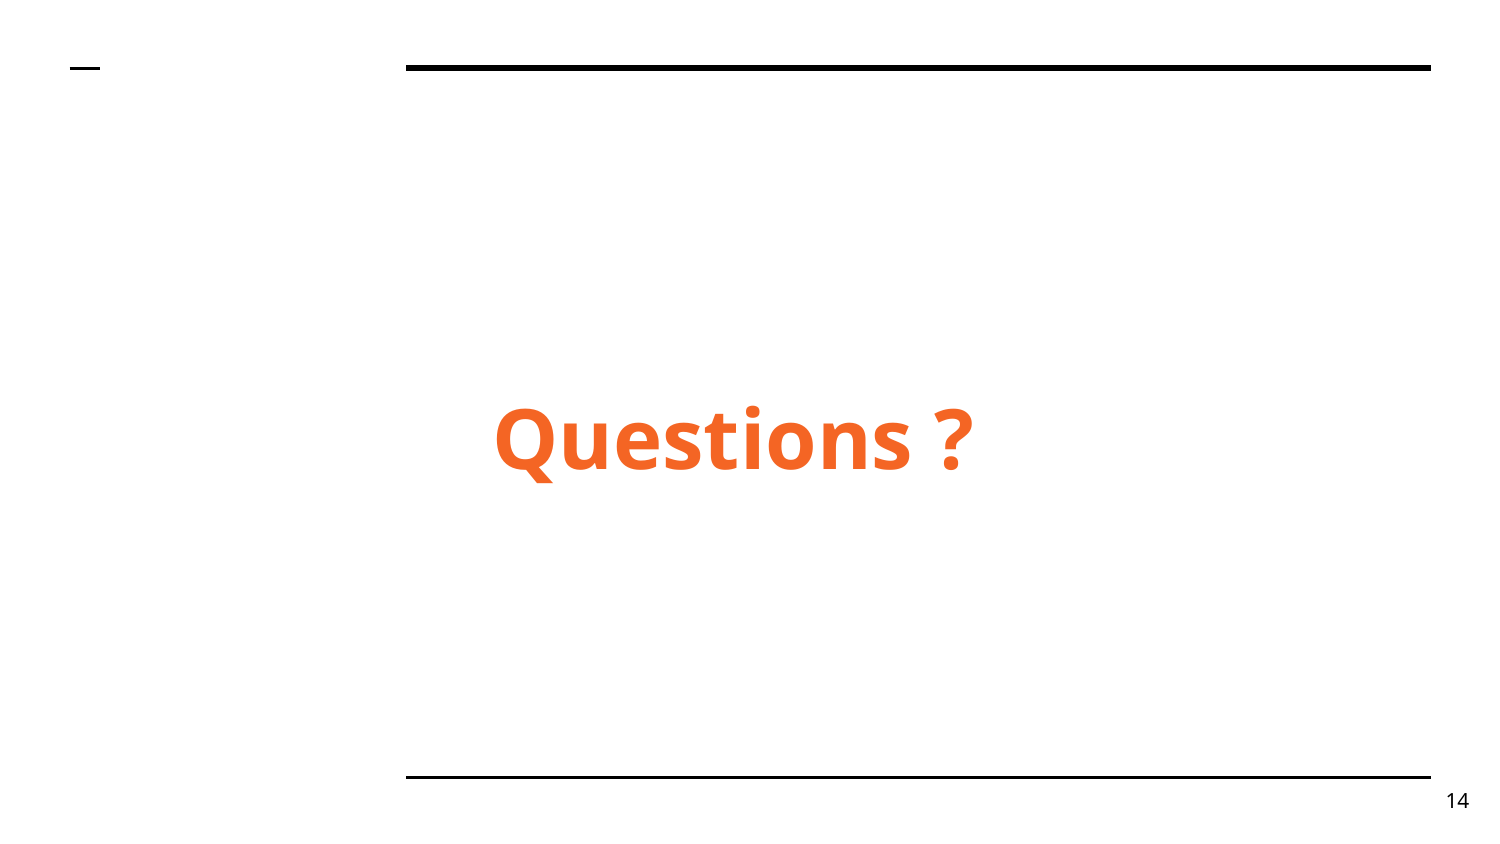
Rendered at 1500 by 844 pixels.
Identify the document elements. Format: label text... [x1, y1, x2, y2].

slide_number 14 [1394, 769, 1484, 834]
title Questions ? [473, 370, 995, 476]
